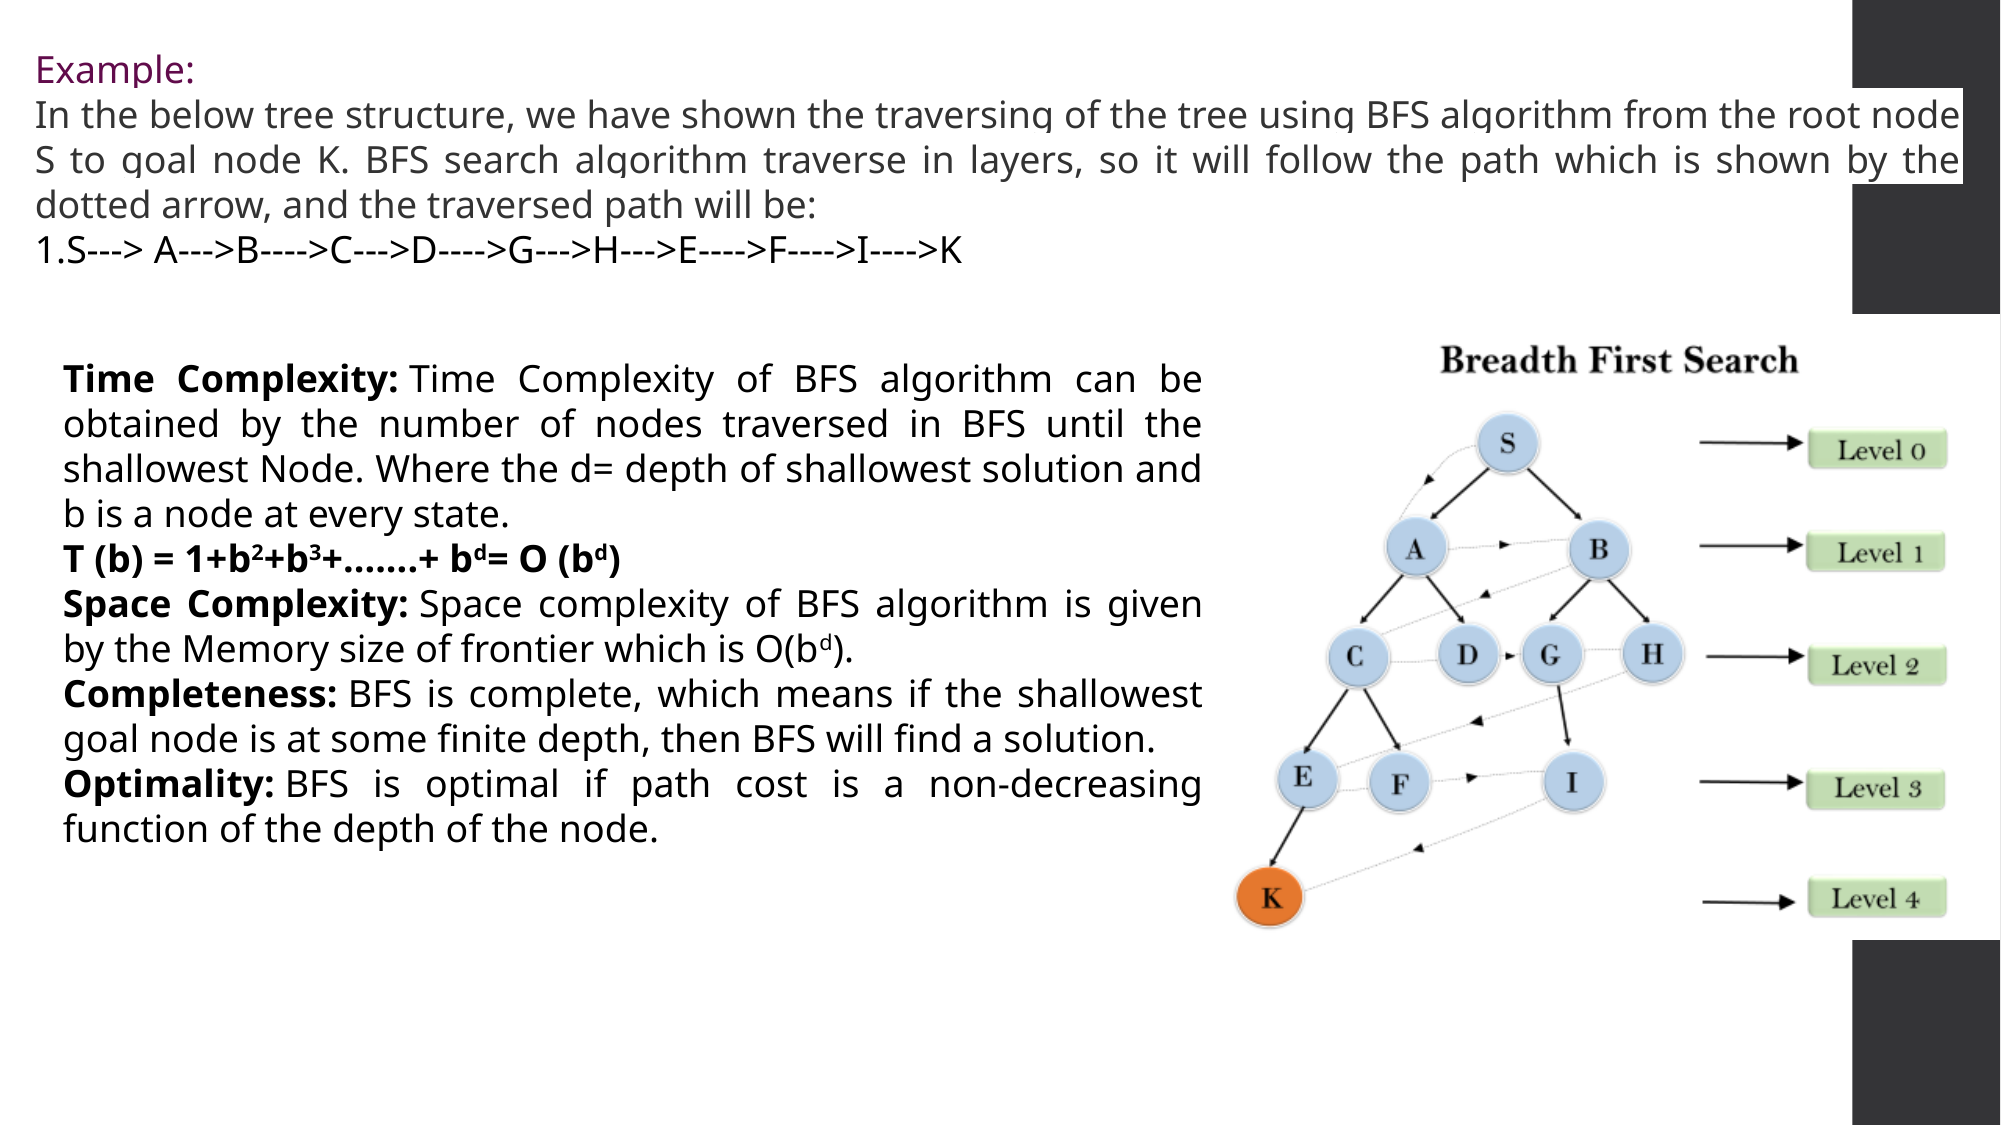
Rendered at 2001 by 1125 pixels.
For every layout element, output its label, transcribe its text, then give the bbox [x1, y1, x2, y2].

text_box Example: In the below tree structure, we have shown the traversing of the tree using BFS algorithm from the root node S to goal node K. BFS search algorithm traverse in layers, so it will follow the path which is shown by the dotted arrow, and the traversed path will be: S---> A--->B---->C--->D---->G--->H--->E---->F---->I---->K [20, 38, 1978, 279]
text_box Time Complexity: Time Complexity of BFS algorithm can be obtained by the number of nodes traversed in BFS until the shallowest Node. Where the d= depth of shallowest solution and b is a node at every state. T (b) = 1+b2+b3+.......+ bd= O (bd) Space Complexity: Space complexity of BFS algorithm is given by the Memory size of frontier which is O(bd). Completeness: BFS is complete, which means if the shallowest goal node is at some finite depth, then BFS will find a solution. Optimality: BFS is optimal if path cost is a non-decreasing function of the depth of the node. [48, 347, 1211, 857]
picture [1218, 314, 2000, 941]
